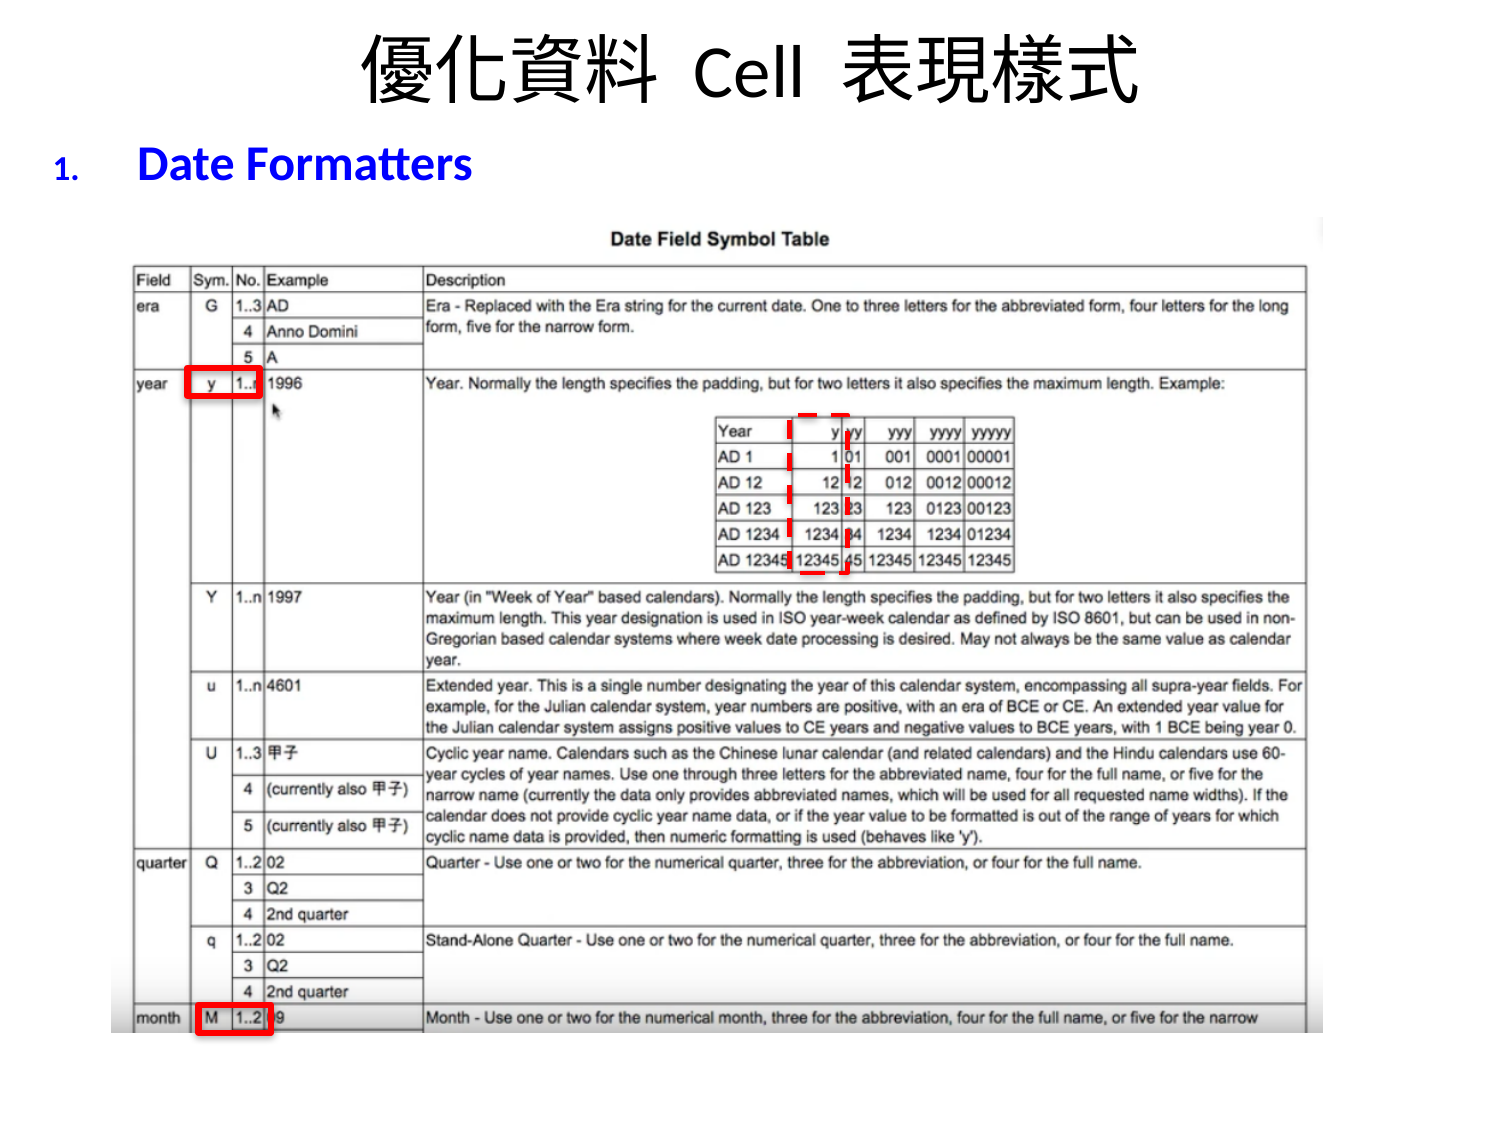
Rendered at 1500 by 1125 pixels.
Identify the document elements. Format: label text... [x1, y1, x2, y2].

list Date Formatters [37, 122, 1464, 368]
picture [110, 217, 1323, 1033]
title 優化資料 Cell 表現樣式 [0, 0, 1500, 137]
